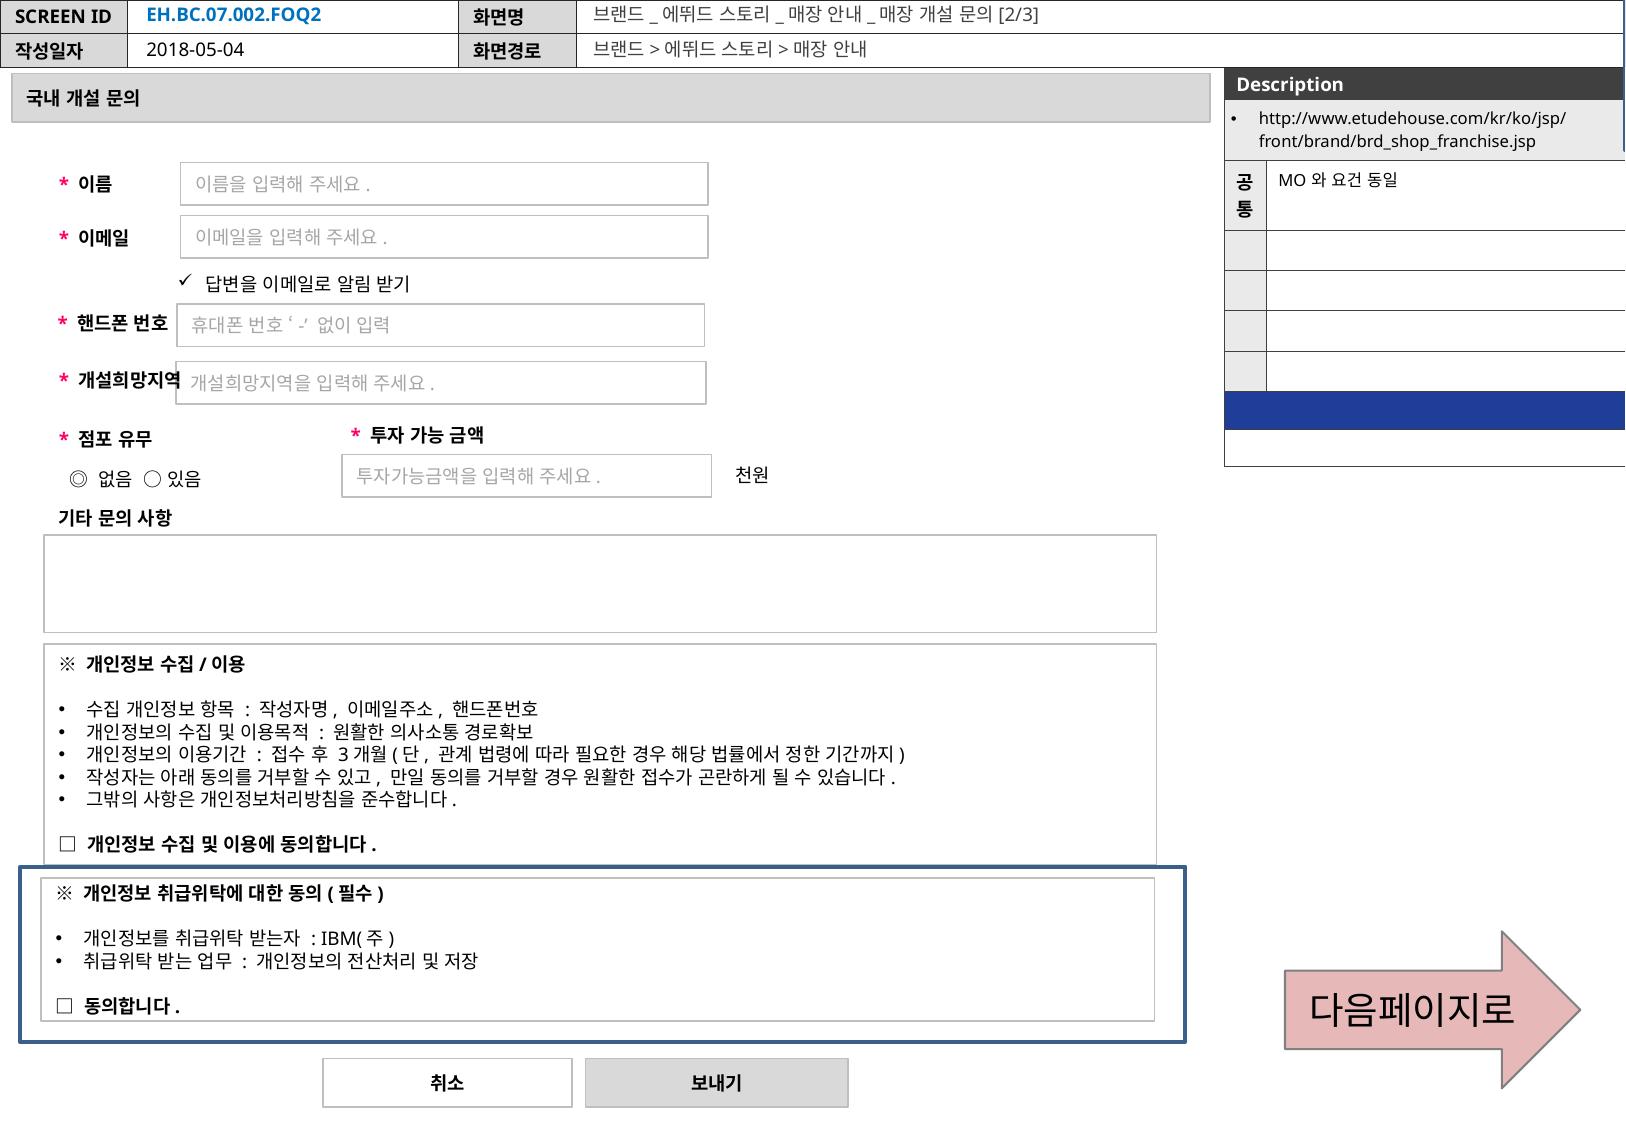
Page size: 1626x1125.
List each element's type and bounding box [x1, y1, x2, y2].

table_cell [1225, 430, 1625, 466]
text_box [720, 456, 852, 494]
text_box [178, 160, 710, 207]
table_cell [1225, 231, 1266, 270]
text_box [44, 420, 234, 458]
table_cell [1225, 352, 1266, 391]
table_header [1225, 69, 1623, 99]
table_cell [1225, 271, 1266, 310]
text_box [55, 416, 714, 499]
table_cell [1225, 392, 1625, 429]
text_box [1282, 929, 1583, 1091]
text_box [131, 36, 459, 67]
text_box [42, 499, 1159, 635]
table_cell [1225, 311, 1266, 351]
list [578, 2, 1618, 29]
table_cell [1225, 100, 1625, 160]
table_cell [1267, 231, 1625, 270]
table_cell [1267, 271, 1625, 310]
list [578, 36, 1618, 63]
text_box [10, 71, 1212, 124]
list [131, 2, 459, 32]
text_box [44, 219, 171, 257]
text_box [44, 164, 171, 203]
table_cell [1225, 161, 1266, 230]
text_box [178, 213, 710, 260]
text_box [44, 359, 708, 406]
table_cell [1267, 352, 1625, 391]
text_box [584, 1057, 850, 1109]
text_box [321, 1057, 574, 1109]
table_cell [1267, 161, 1625, 230]
text_box [42, 265, 707, 348]
text_box [18, 642, 1187, 1044]
table_cell [1267, 311, 1625, 351]
